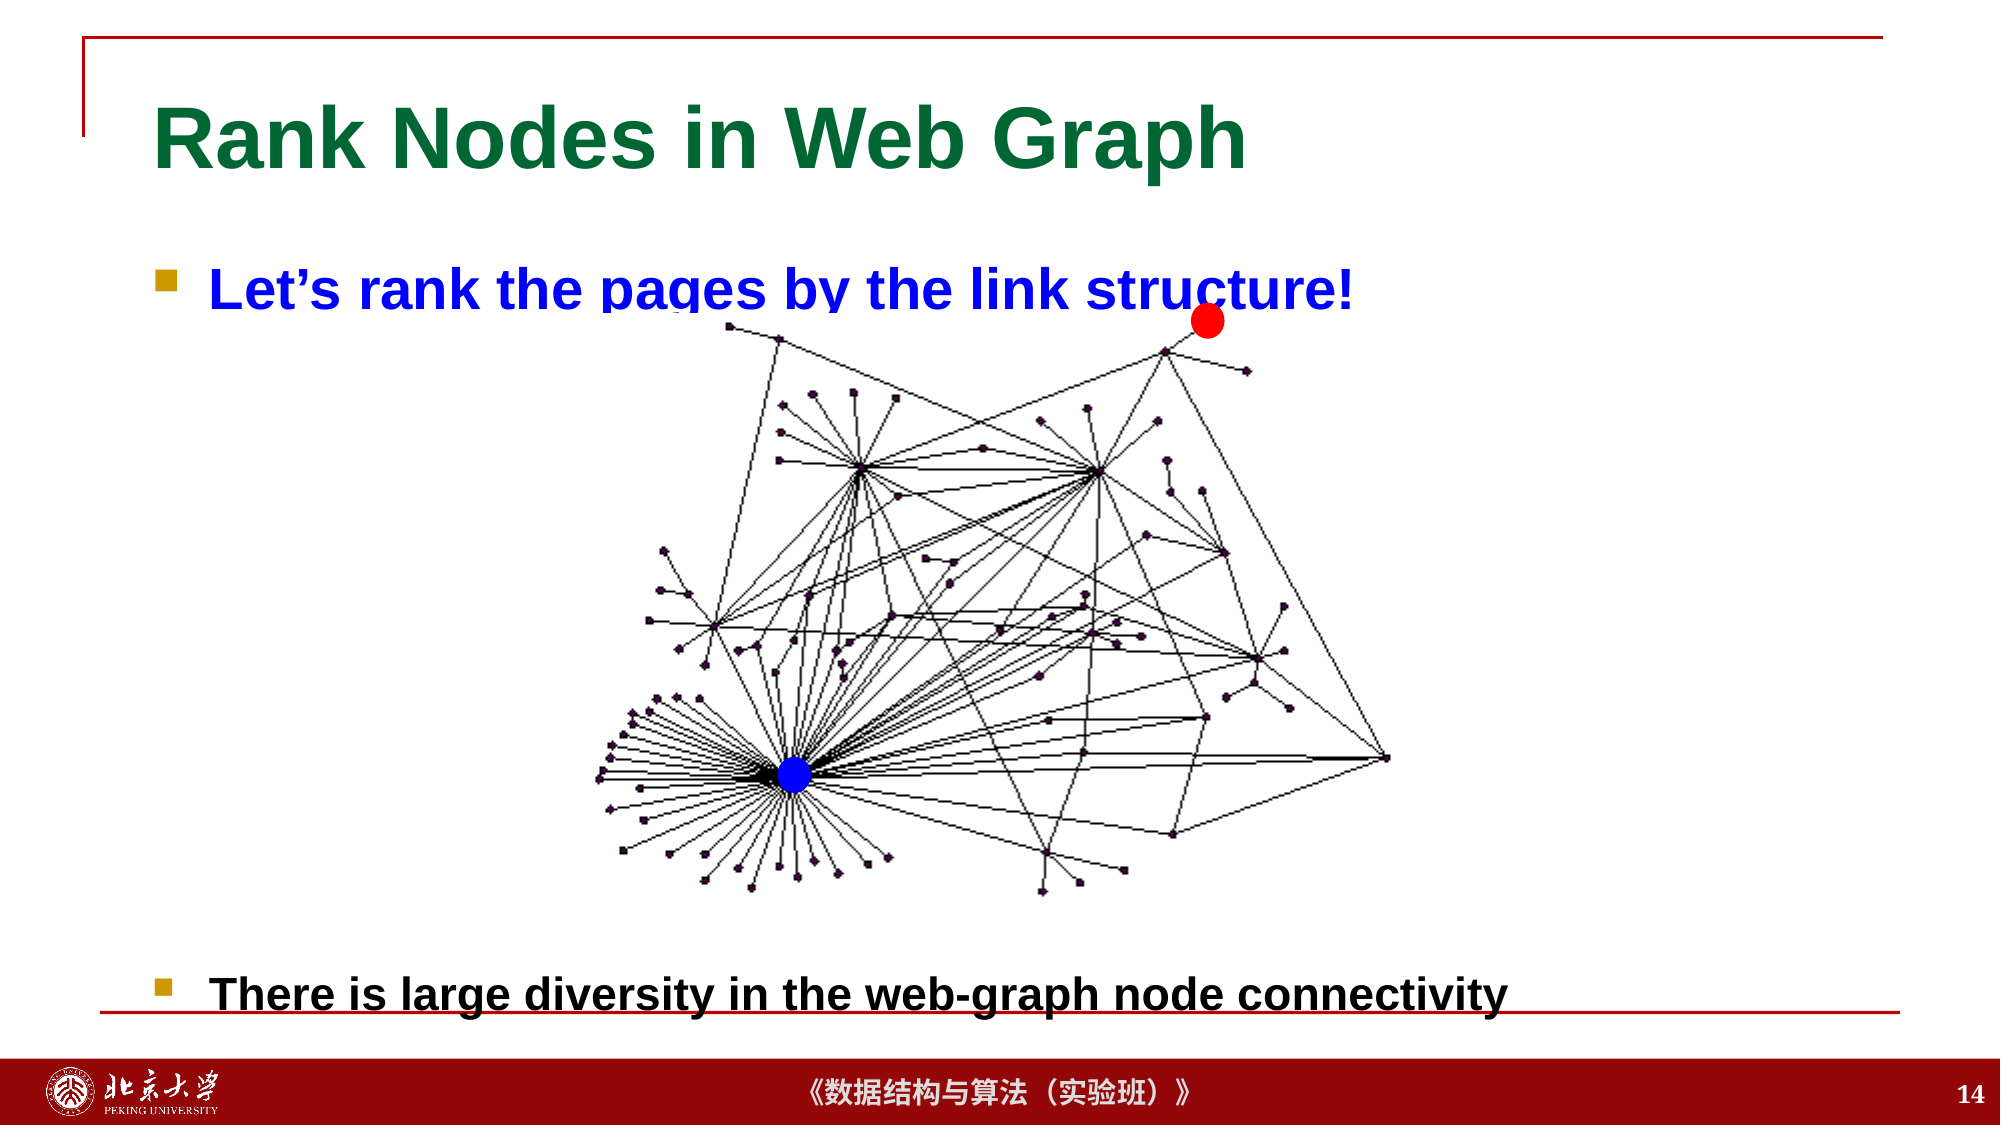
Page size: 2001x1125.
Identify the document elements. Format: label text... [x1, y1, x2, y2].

slide_number 14 [1550, 1065, 2000, 1125]
picture [46, 1067, 218, 1116]
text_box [586, 302, 1401, 921]
list Let’s rank the pages by the link structure! There is large diversity in the web-graph node connectivity [137, 243, 2000, 1035]
title Rank Nodes in Web Graph [137, 59, 1863, 209]
